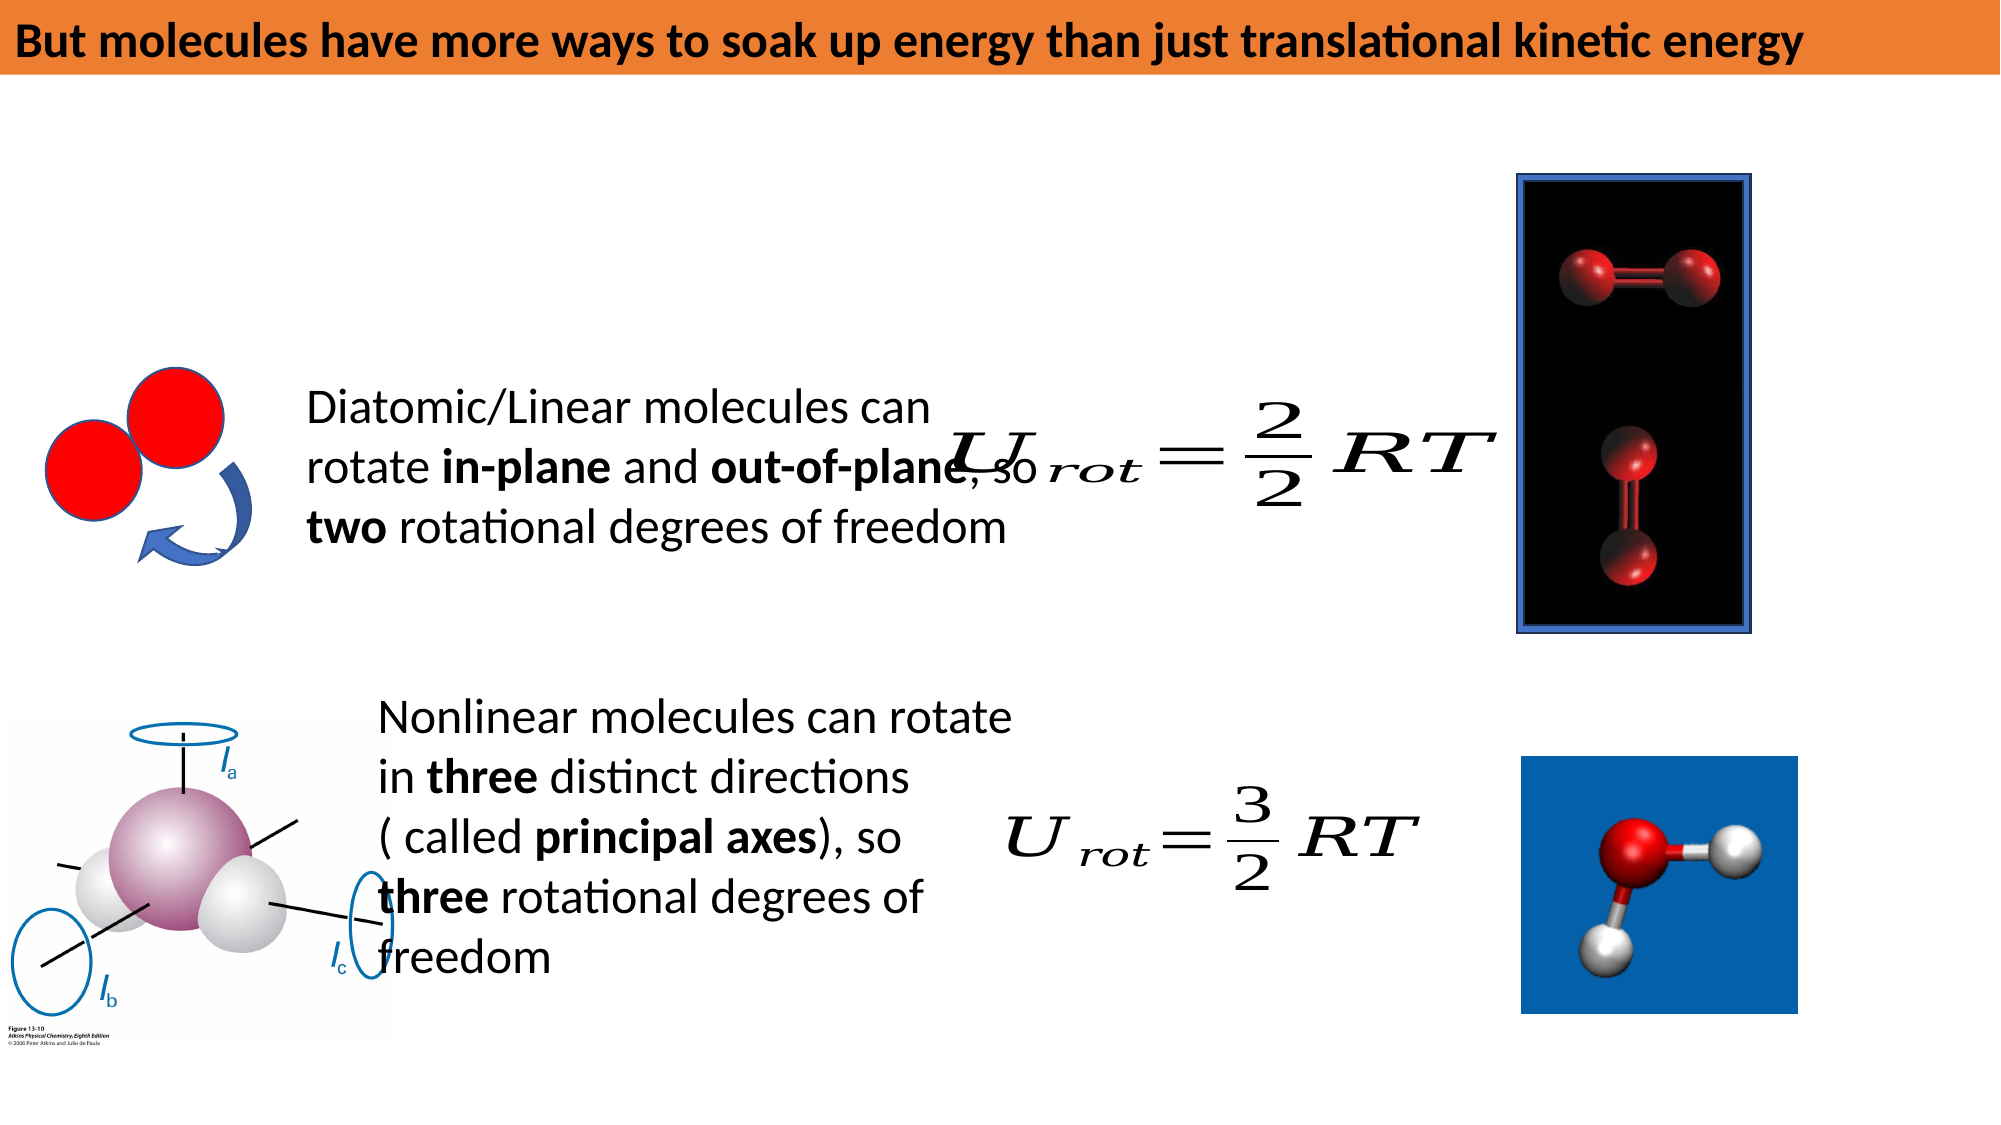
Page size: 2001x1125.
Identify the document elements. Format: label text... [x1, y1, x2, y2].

text_box But molecules have more ways to soak up energy than just translational kinetic energy [0, 0, 2000, 75]
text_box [45, 366, 1066, 564]
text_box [1517, 173, 1789, 633]
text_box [5, 675, 1036, 1047]
picture [1521, 756, 1798, 1014]
